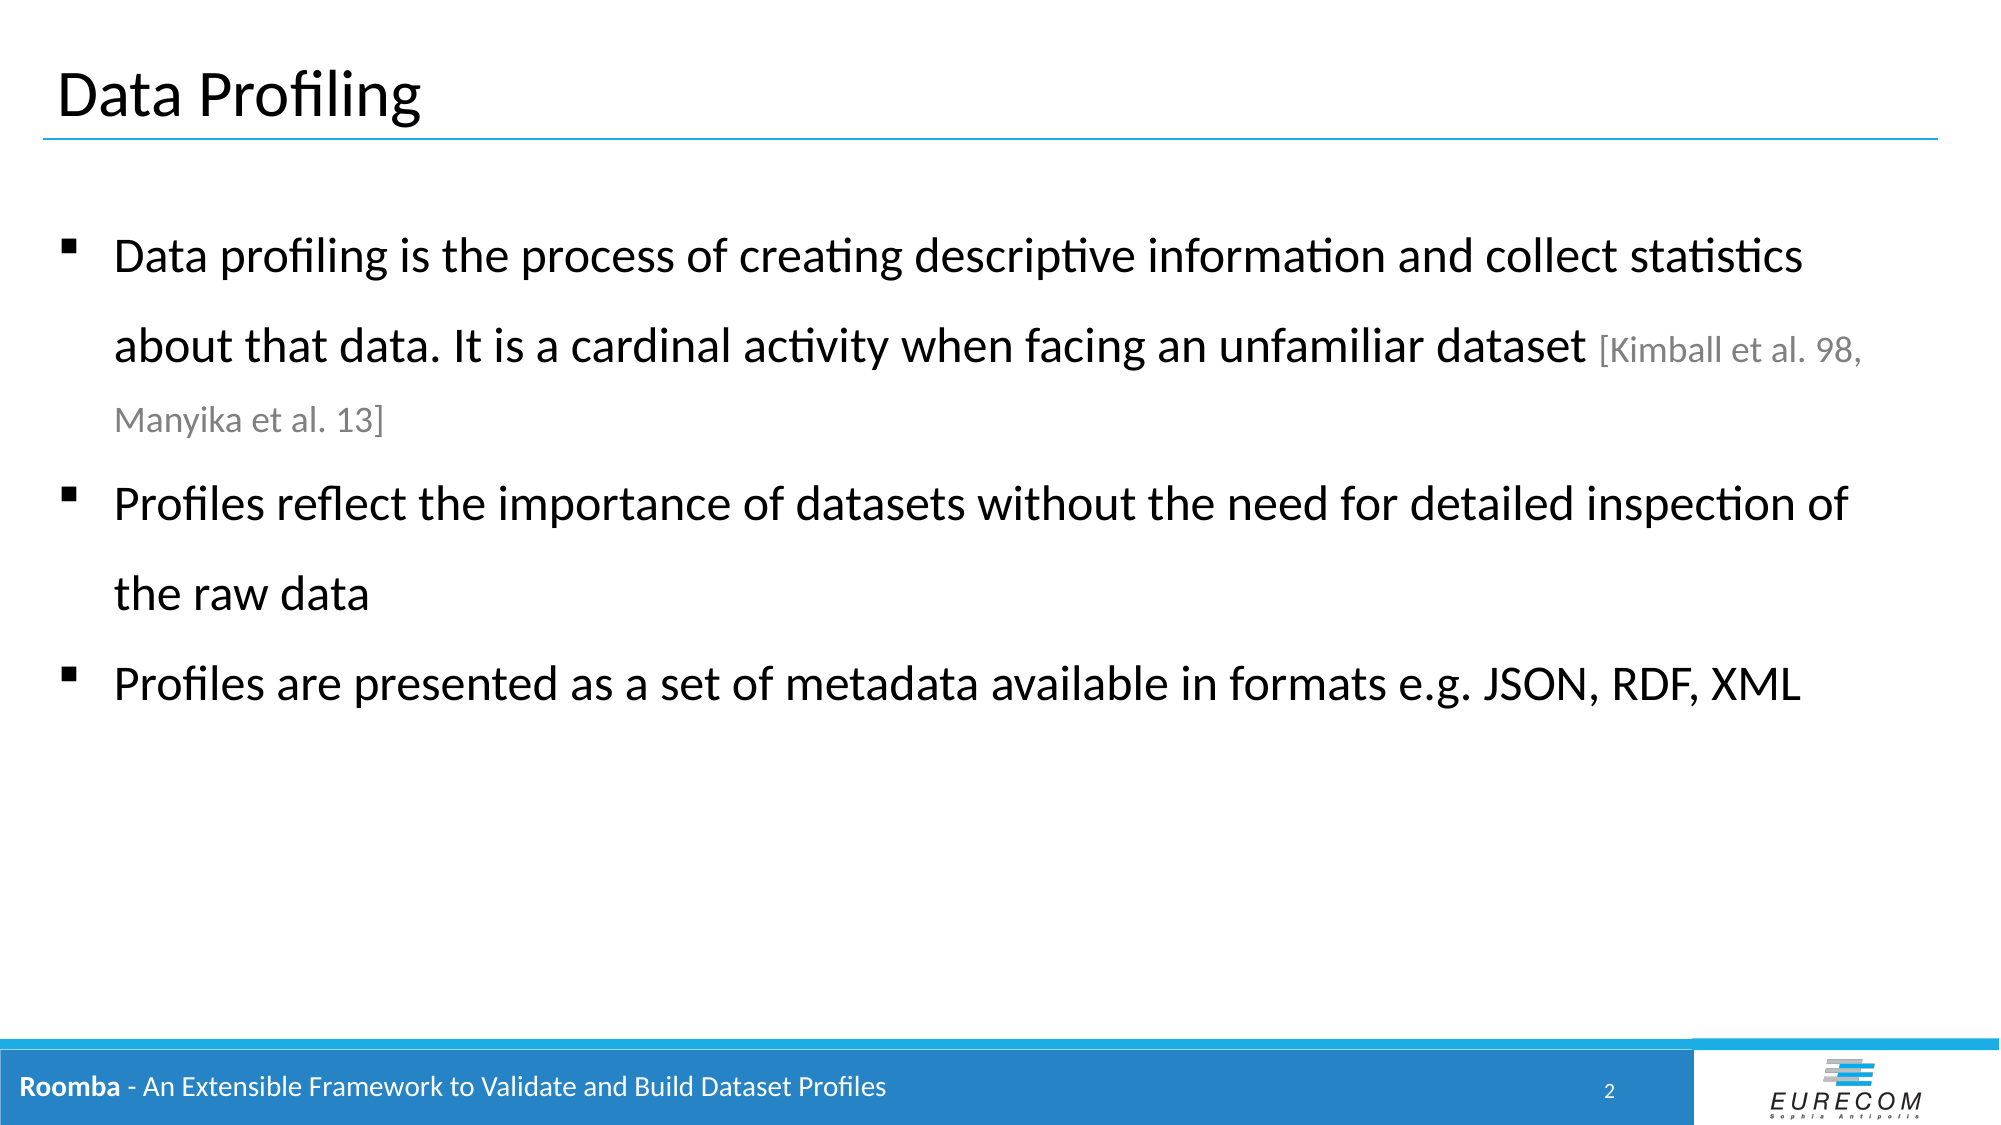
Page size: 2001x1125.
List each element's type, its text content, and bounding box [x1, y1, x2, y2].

text_box Data profiling is the process of creating descriptive information and collect statistics about that data. It is a cardinal activity when facing an unfamiliar dataset [Kimball et al. 98, Manyika et al. 13] Profiles reflect the importance of datasets without the need for detailed inspection of the raw data Profiles are presented as a set of metadata available in formats e.g. JSON, RDF, XML [42, 185, 1893, 808]
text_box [42, 42, 1939, 140]
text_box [0, 1036, 2000, 1125]
